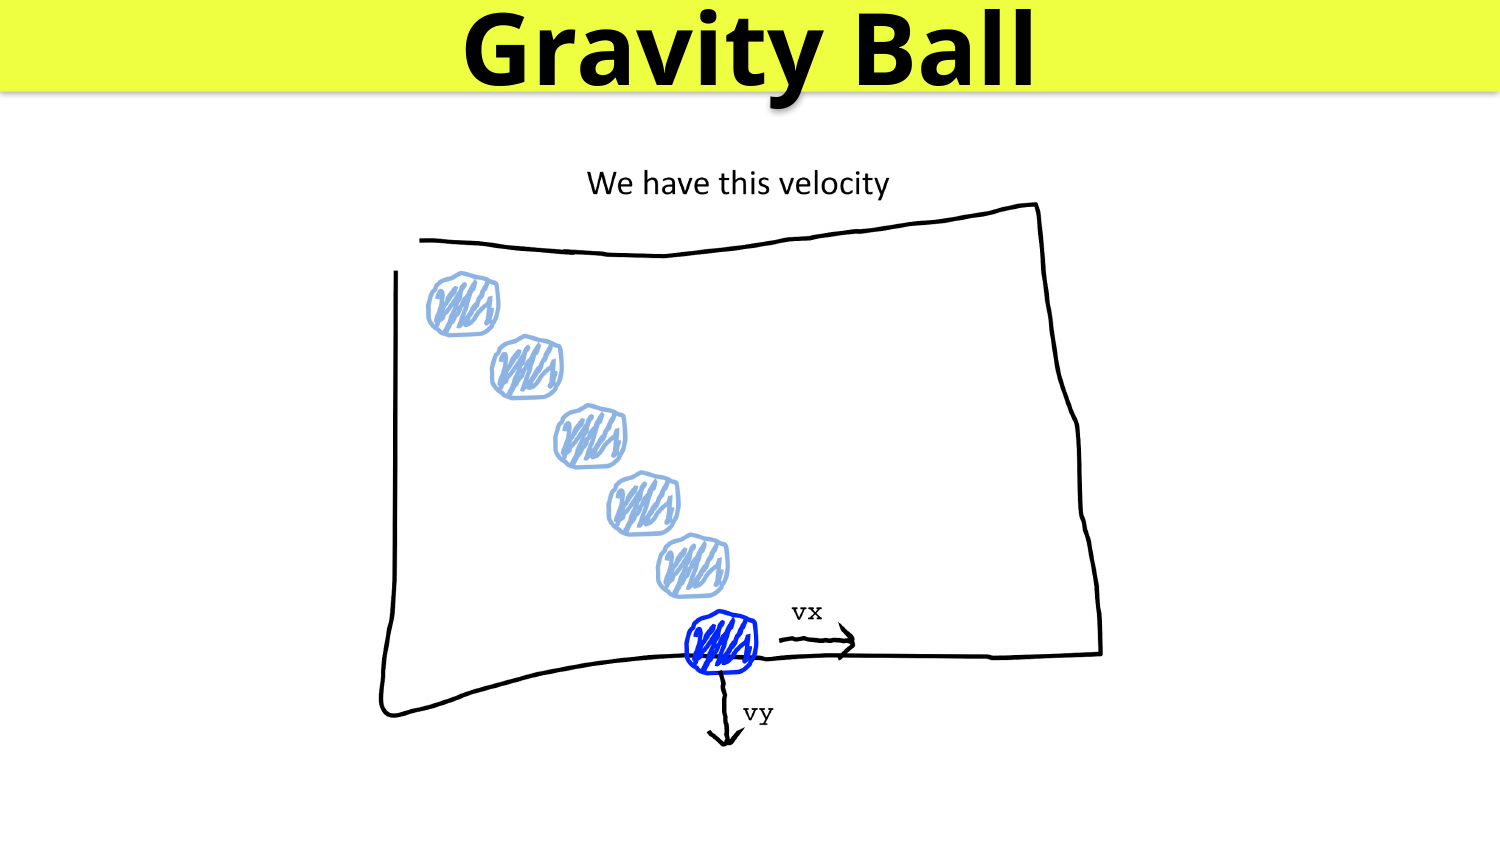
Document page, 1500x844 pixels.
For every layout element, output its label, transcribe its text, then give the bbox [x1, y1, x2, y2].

text_box Gravity Ball [0, 0, 1500, 92]
picture [310, 144, 1145, 772]
